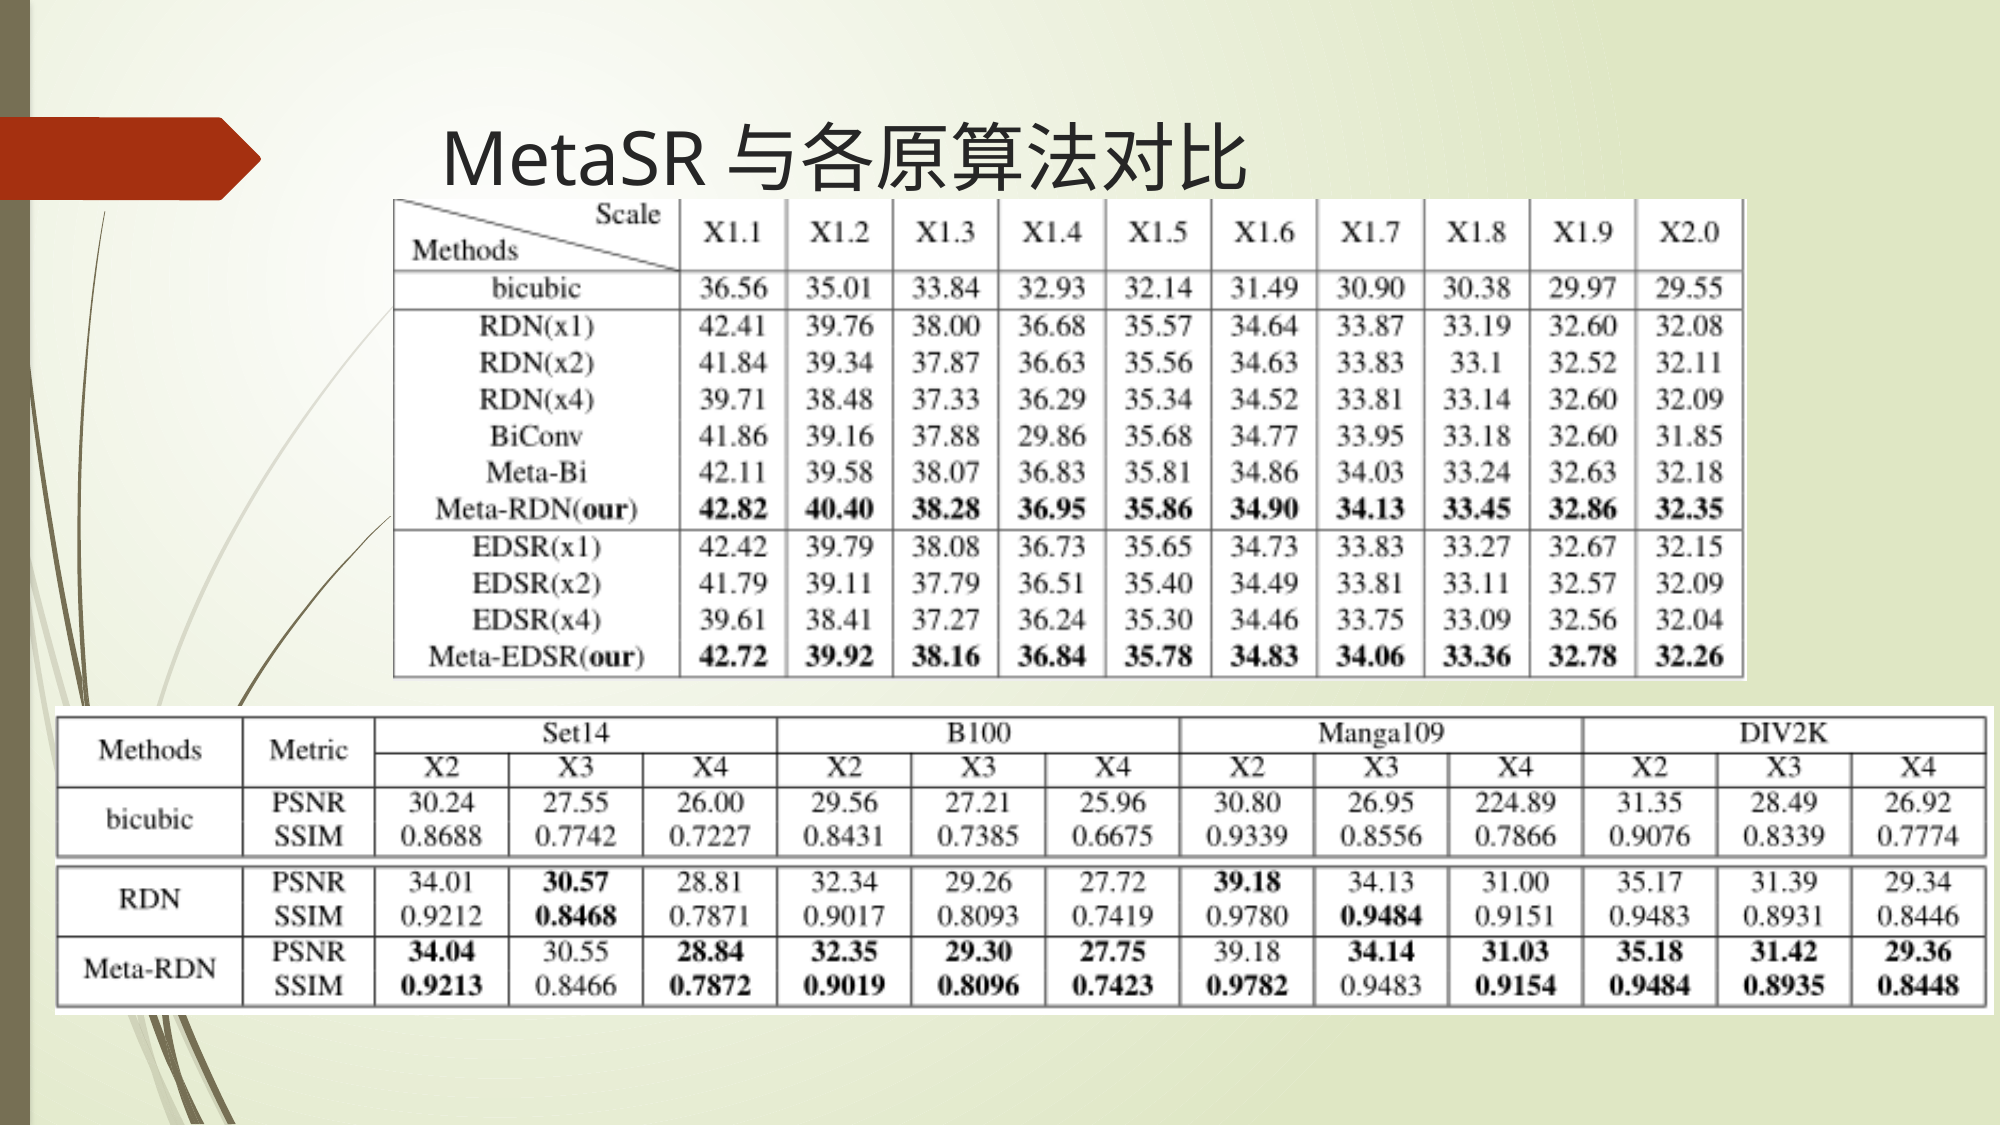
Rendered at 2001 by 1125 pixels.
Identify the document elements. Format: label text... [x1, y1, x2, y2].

picture [55, 705, 1994, 1015]
title MetaSR与各原算法对比 [425, 102, 1888, 313]
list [393, 199, 1747, 681]
